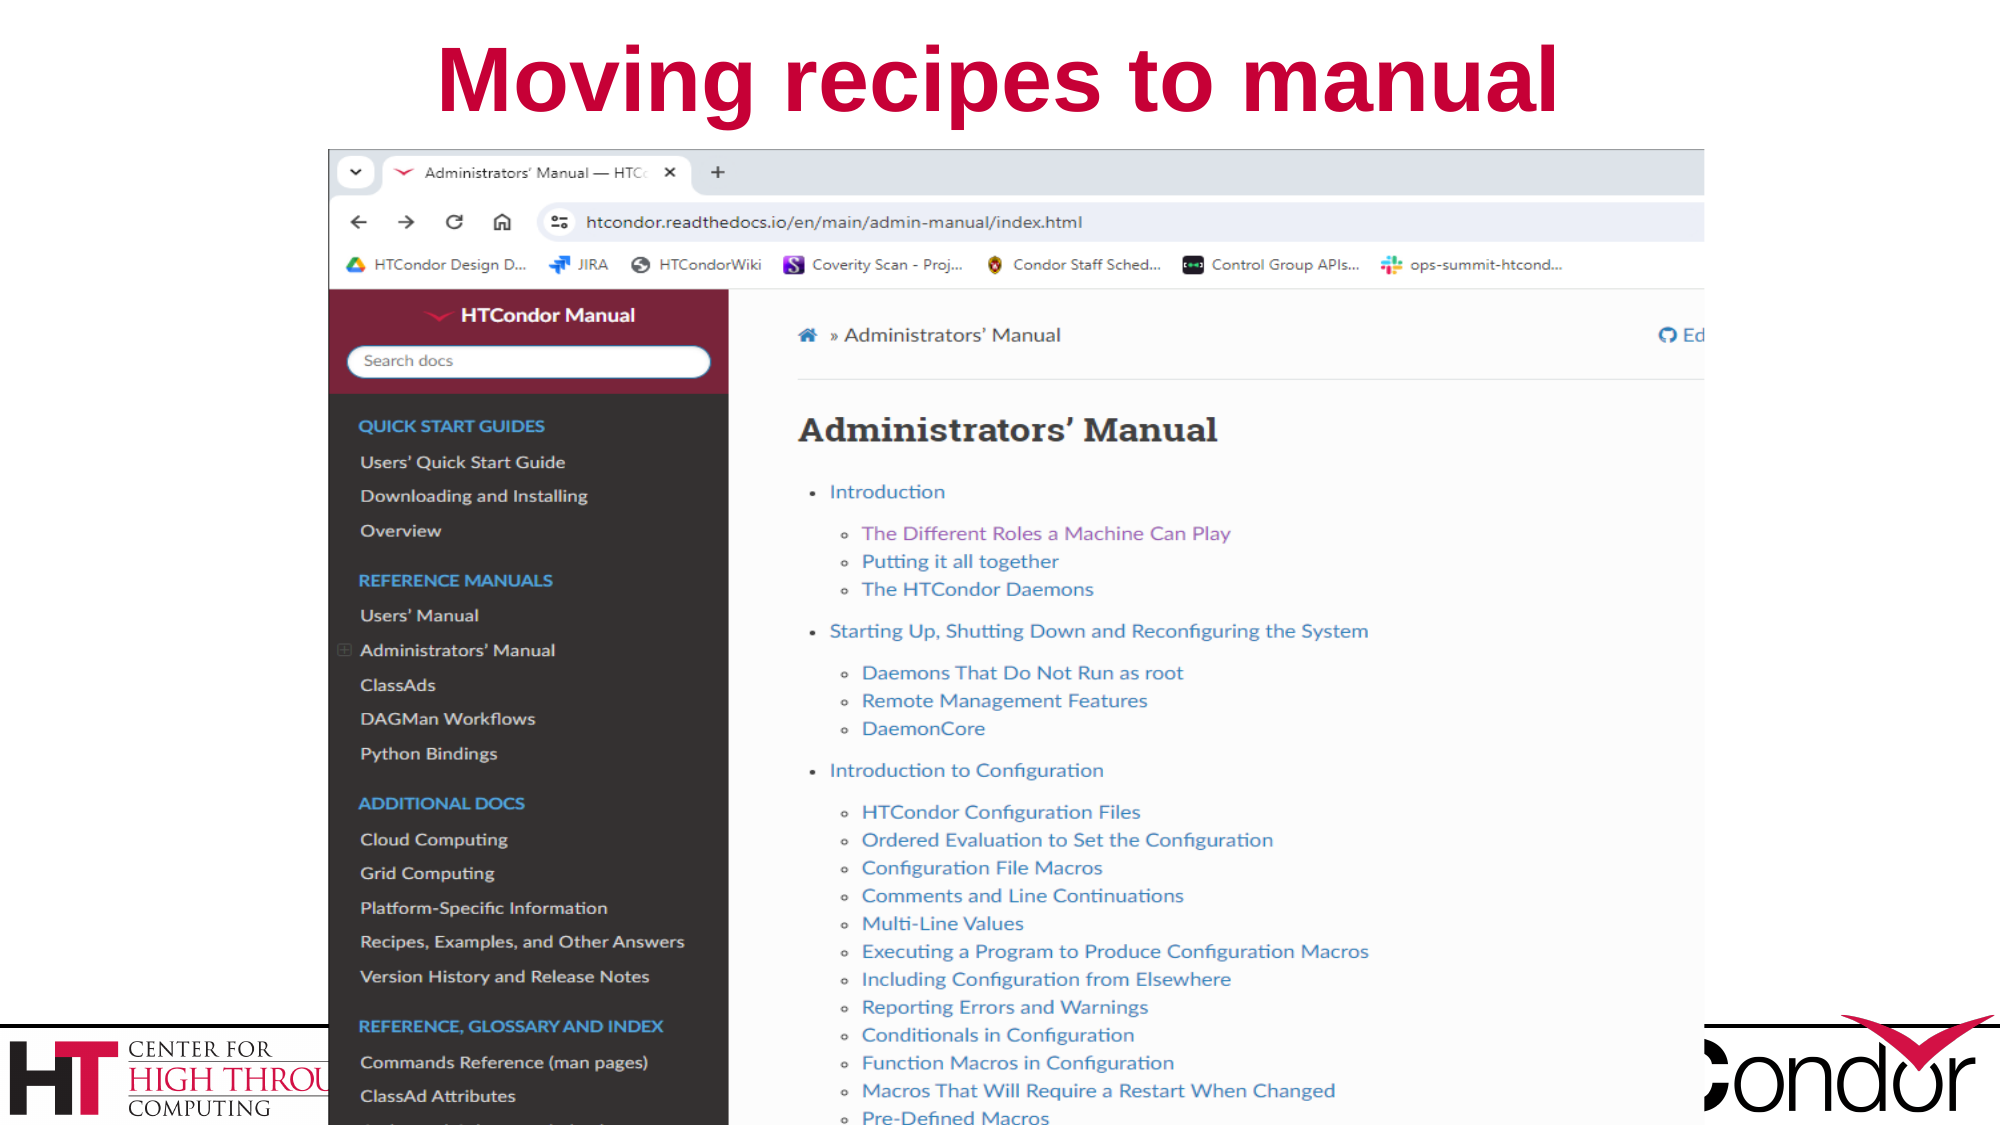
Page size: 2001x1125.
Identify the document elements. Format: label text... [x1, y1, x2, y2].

picture [0, 149, 2000, 1125]
title Moving recipes to manual [0, 0, 2000, 150]
